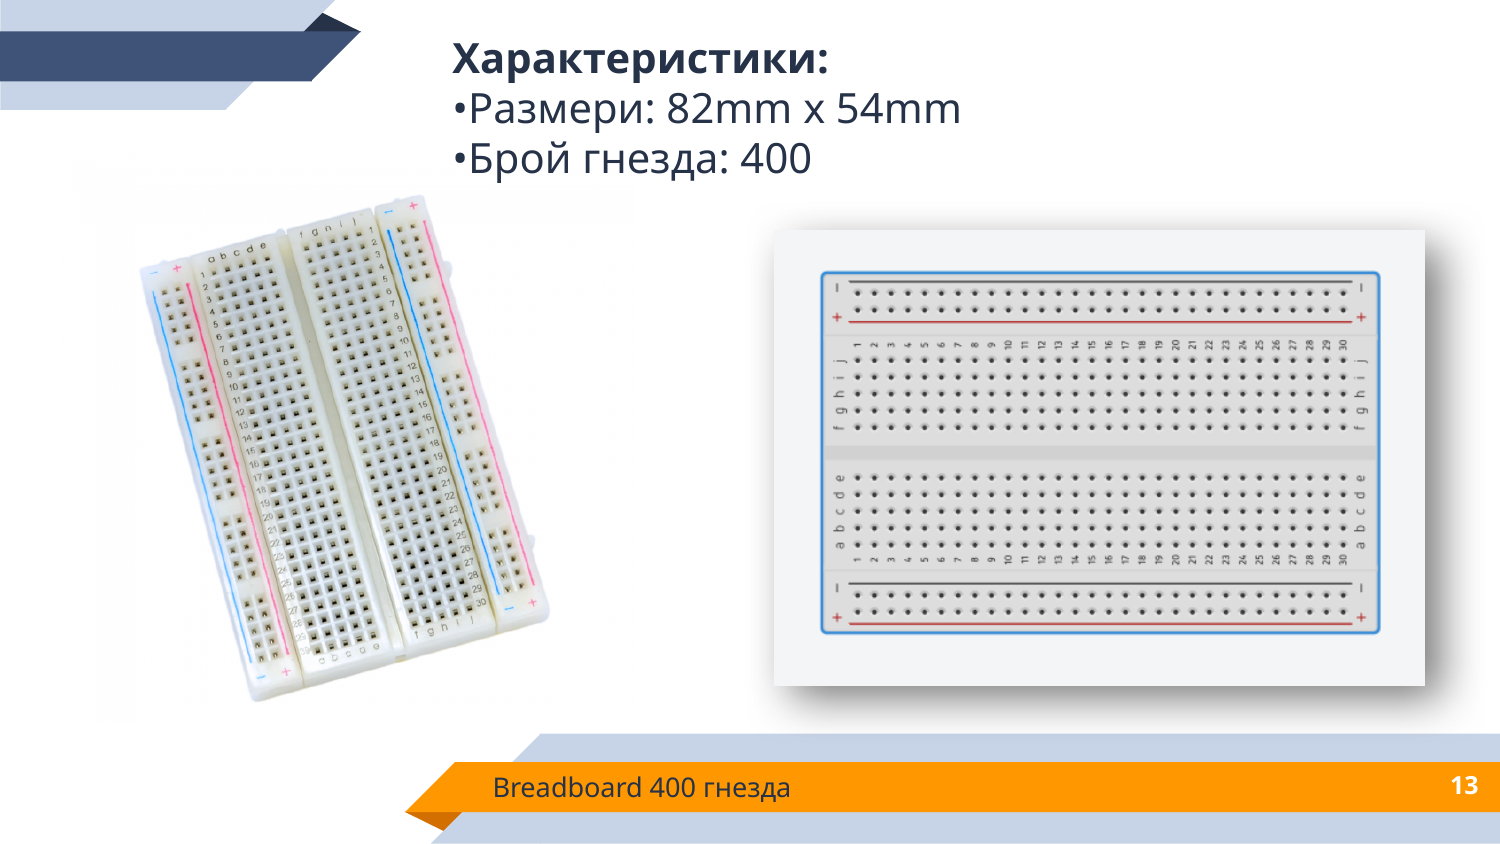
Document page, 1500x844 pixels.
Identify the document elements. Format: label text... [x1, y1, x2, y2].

picture [60, 149, 636, 725]
text_box Характеристики: Размери: 82mm х 54mm Брой гнезда: 400 [437, 17, 992, 304]
slide_number 13 [1249, 760, 1494, 813]
list Breadboard 400 гнезда [440, 760, 1249, 813]
picture [774, 230, 1426, 686]
